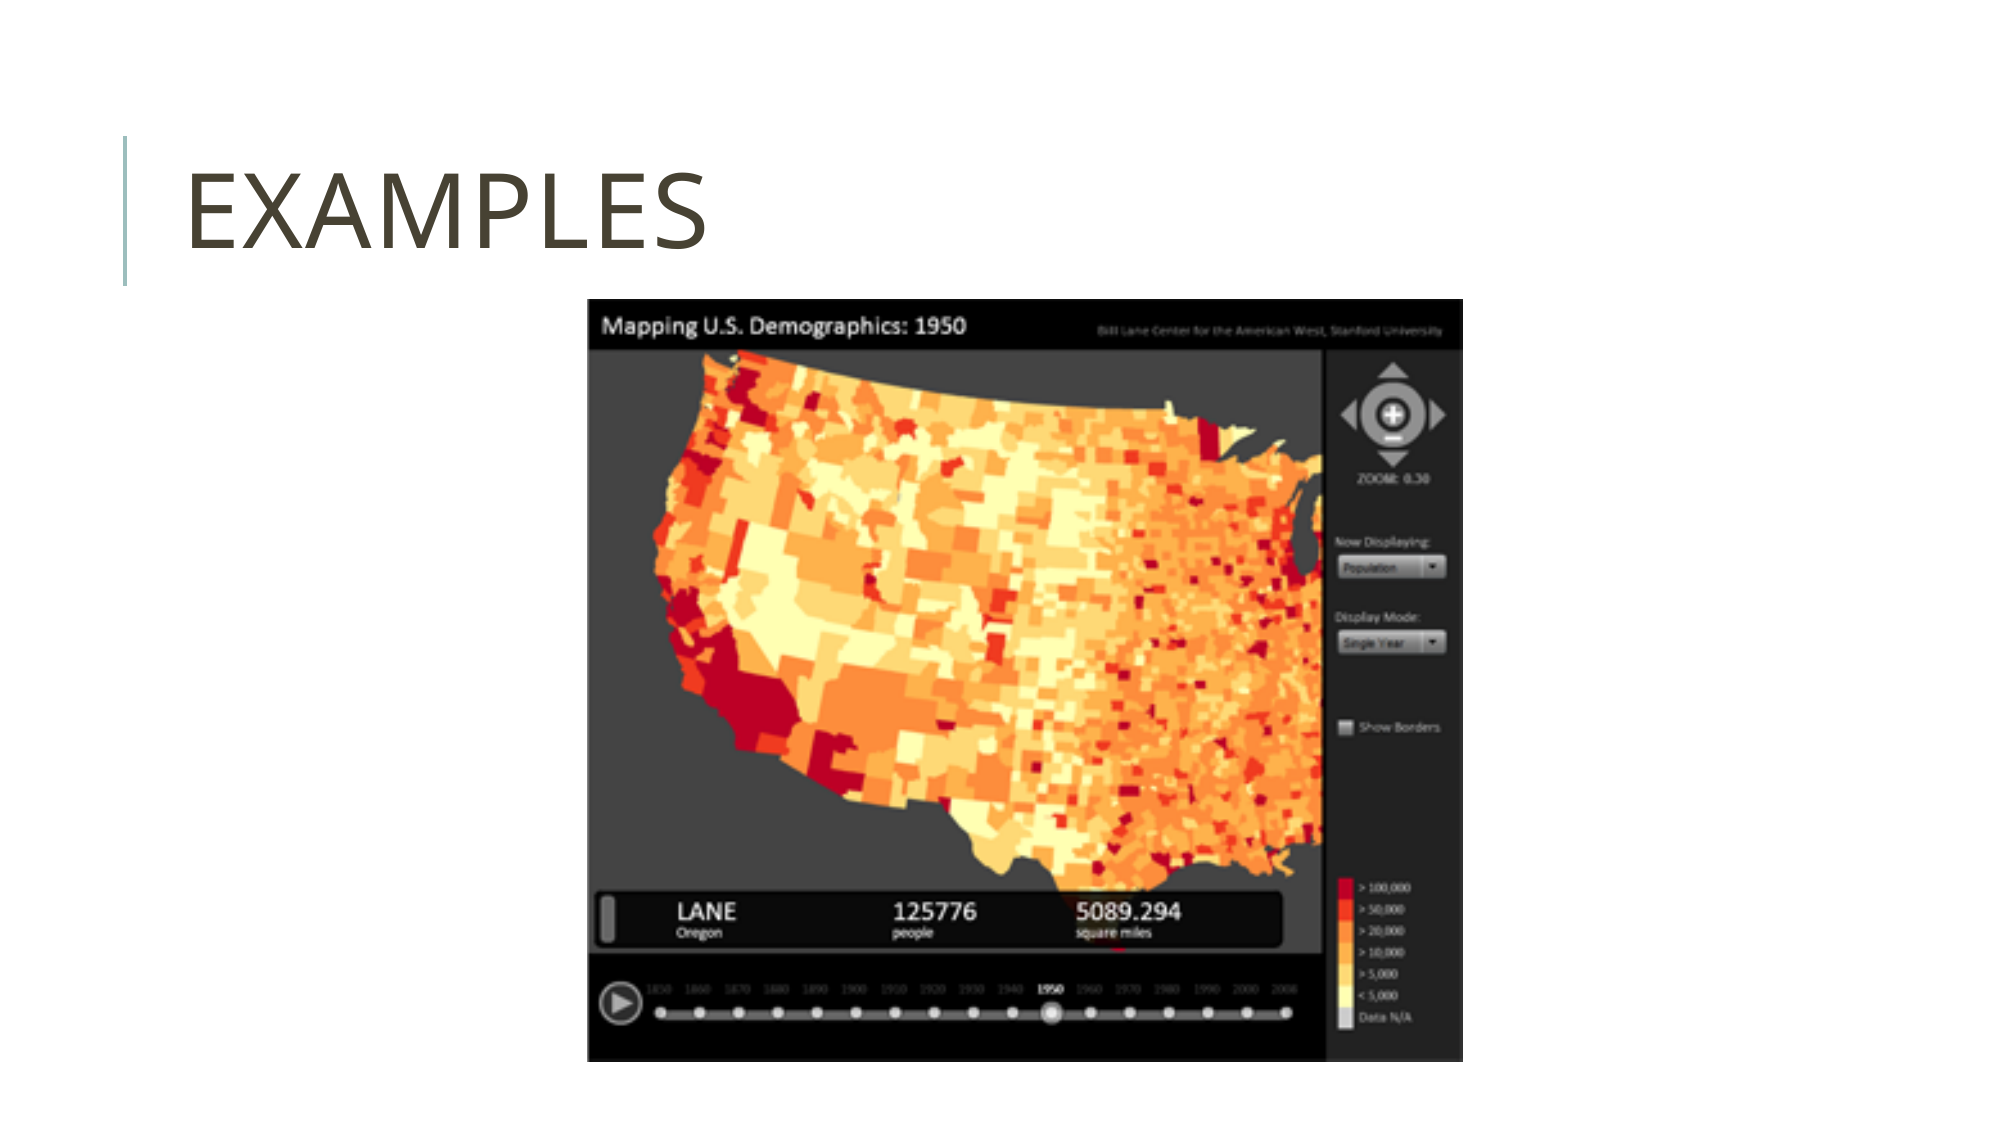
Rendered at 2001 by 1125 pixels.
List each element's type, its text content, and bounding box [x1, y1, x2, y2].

title Examples [168, 96, 1763, 342]
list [587, 299, 1463, 1063]
